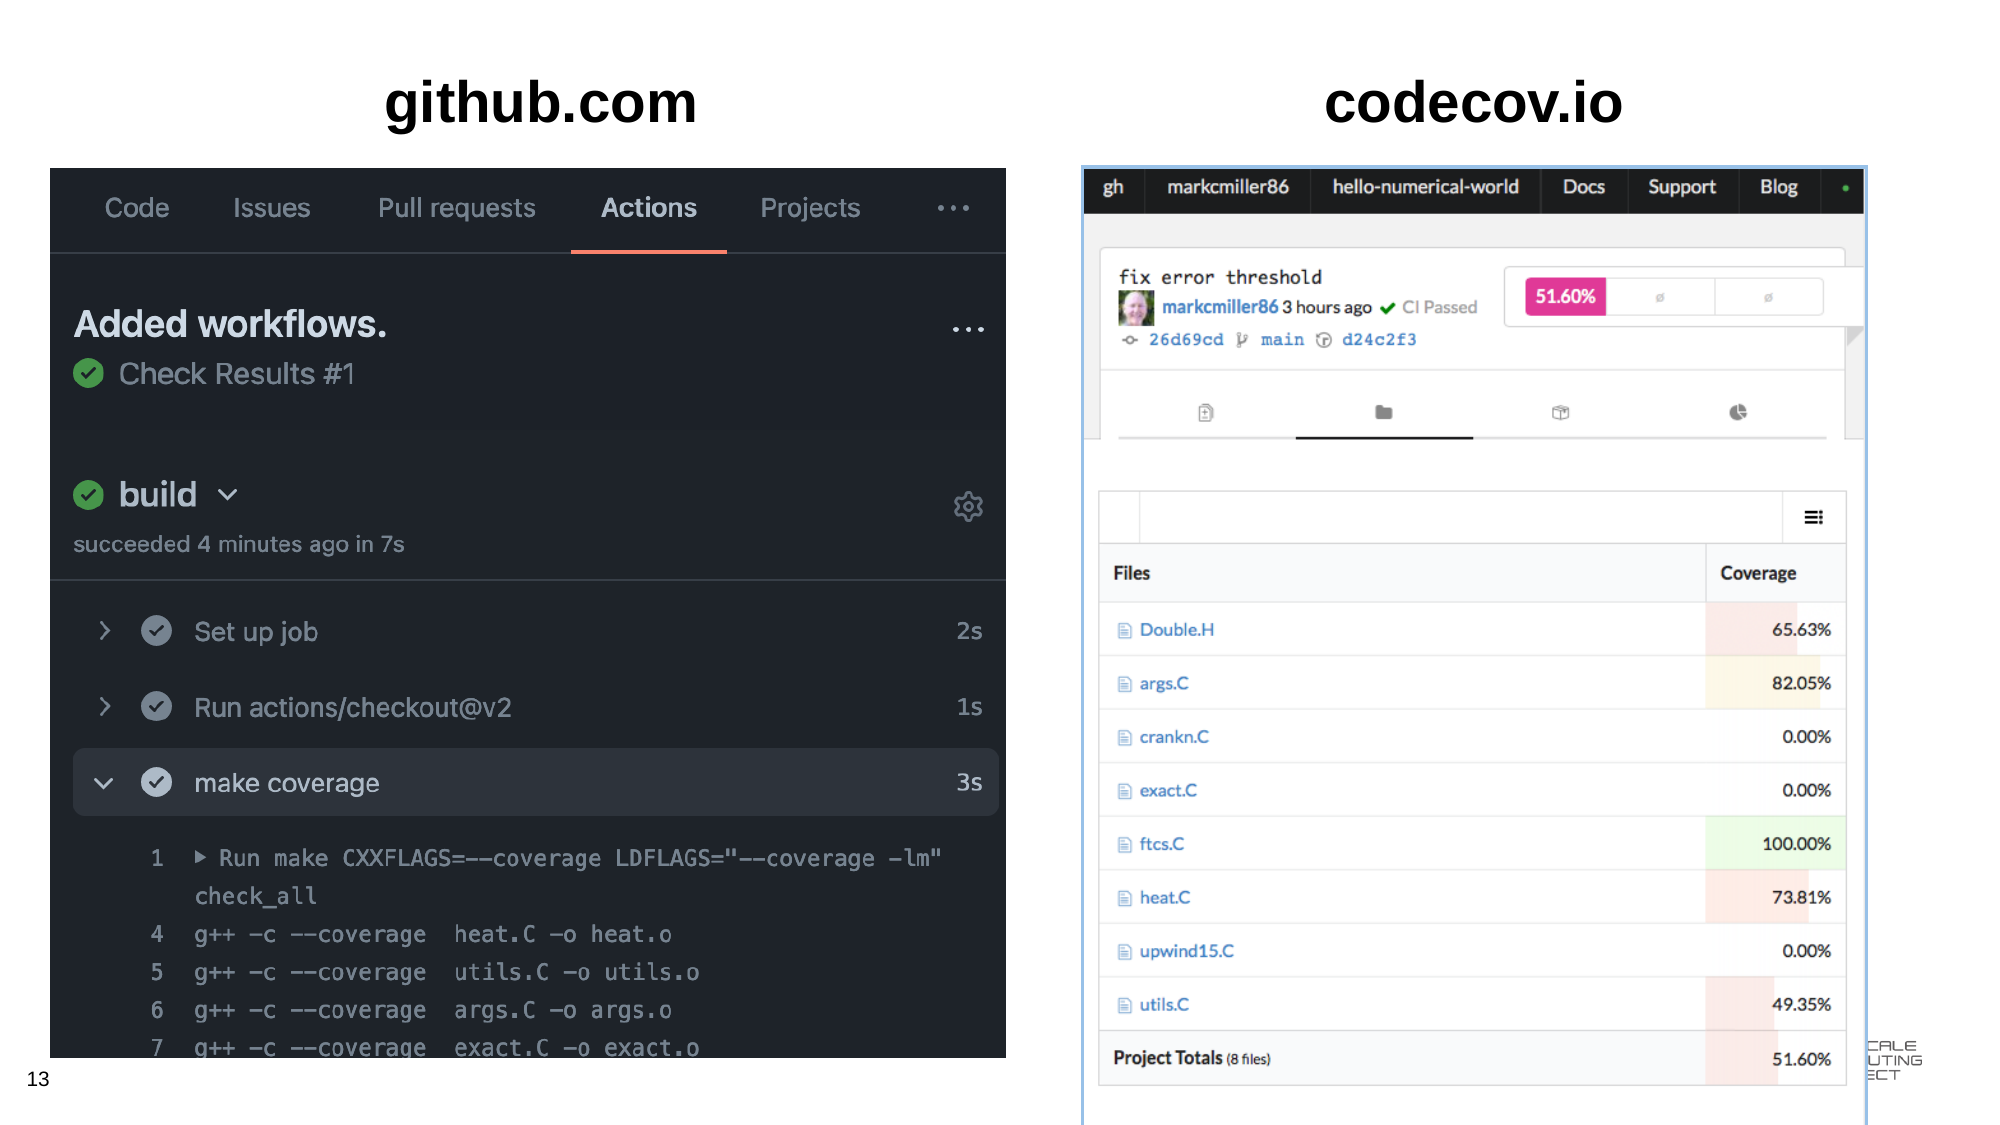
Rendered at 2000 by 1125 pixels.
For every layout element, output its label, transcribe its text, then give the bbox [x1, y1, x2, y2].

title github.com [284, 67, 798, 139]
text_box codecov.io [1288, 67, 1660, 139]
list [1083, 168, 1865, 1125]
picture [50, 168, 1007, 1058]
picture [1868, 1014, 1922, 1103]
